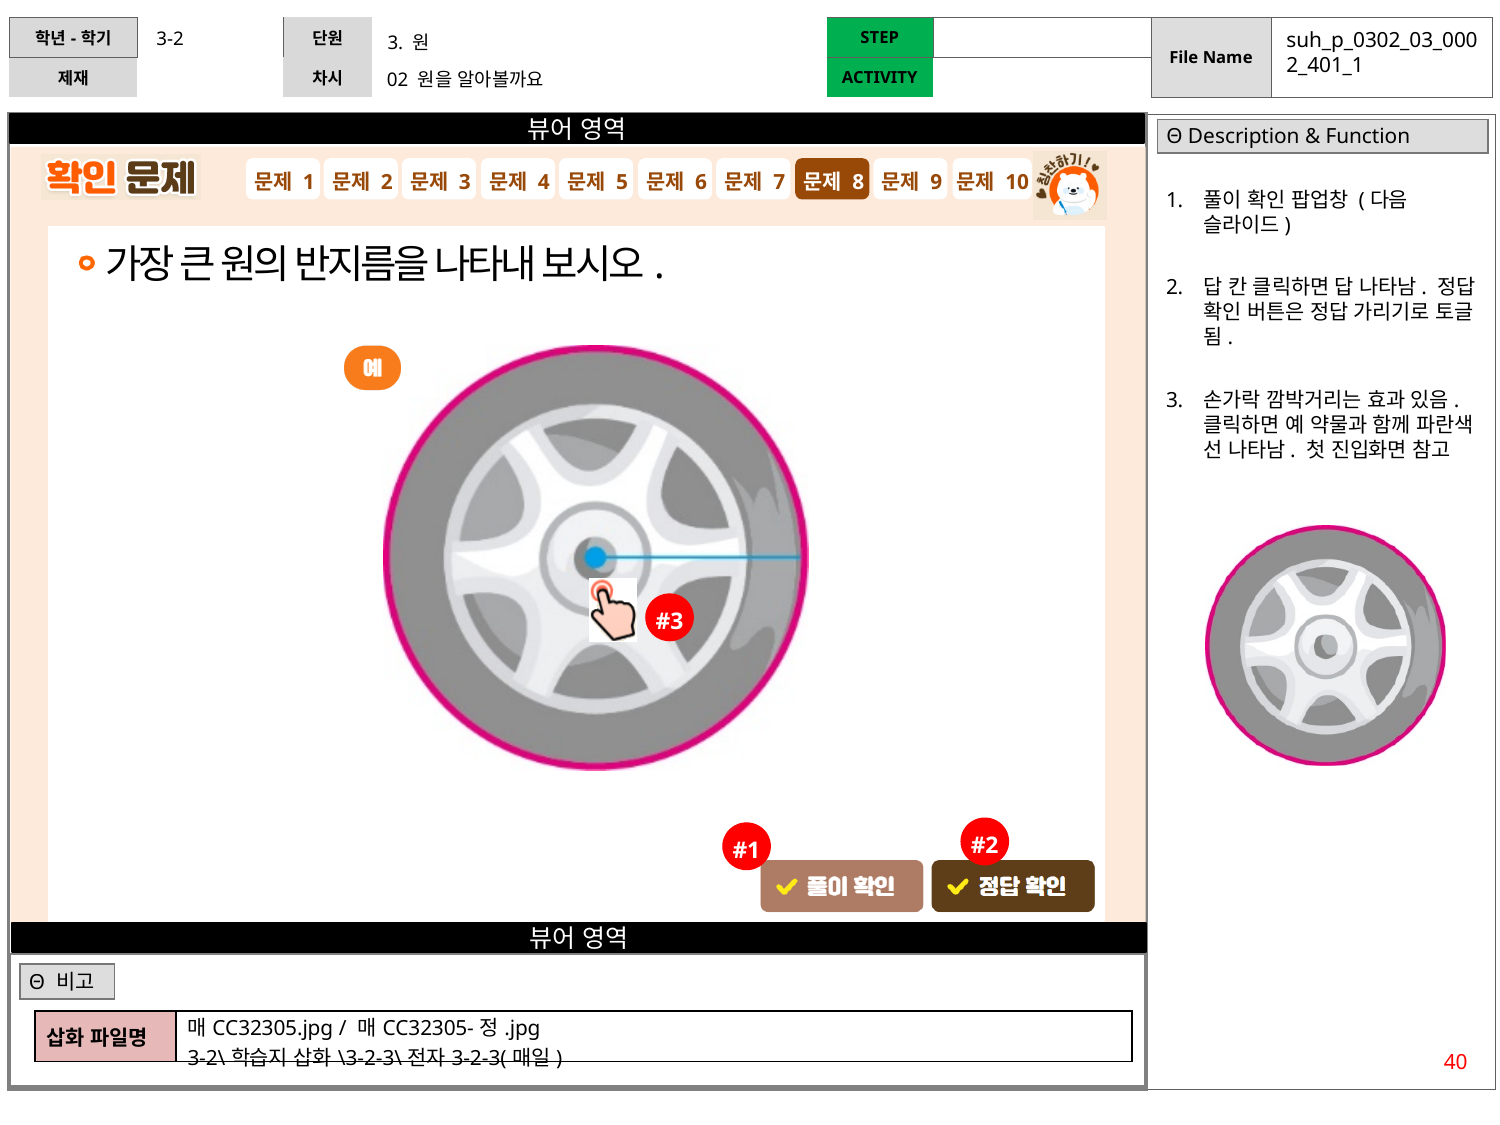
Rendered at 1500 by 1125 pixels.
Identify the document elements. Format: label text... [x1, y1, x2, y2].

text_box 문제 4 [474, 148, 552, 202]
text_box suh_p_0302_03_0002_401_1 [1271, 18, 1500, 84]
text_box 문제 10 [977, 148, 1052, 202]
picture [342, 343, 810, 772]
text_box 문제 6 [631, 148, 709, 202]
picture [930, 857, 1097, 913]
text_box 3. 원 [372, 23, 828, 48]
table_header 삽화 파일명 [36, 1012, 175, 1061]
text_box #2 [958, 815, 1012, 856]
text_box 풀이 확인 팝업창 (다음 슬라이드) 답 칸 클릭하면 답 나타남. 정답 확인 버튼은 정답 가리기로 토글 됨. 손가락 깜박거리는 효과 있음. 클릭하면 예 약물과 함께 파란색 선 나타남. 첫 진입화면 참고 [1151, 179, 1500, 469]
picture [76, 252, 96, 274]
text_box 02 원을 알아볼까요 [372, 60, 821, 96]
text_box 가장 큰 원의 반지름을 나타내 보시오. [90, 231, 1134, 294]
text_box 문제 5 [552, 148, 631, 202]
picture [41, 154, 201, 200]
picture [1205, 525, 1446, 767]
picture [1033, 151, 1107, 220]
picture [758, 857, 925, 914]
text_box #1 [720, 820, 773, 873]
table_header Θ Description & Function [1158, 120, 1487, 152]
text_box 문제 9 [898, 148, 977, 202]
text_box 3-2 [141, 18, 284, 55]
text_box 문제 7 [709, 148, 819, 202]
text_box 문제 3 [395, 148, 474, 202]
text_box 문제 2 [349, 148, 395, 202]
table_header 매CC32305.jpg / 매CC32305-정.jpg 3-2\학습지 삽화\3-2-3\전자3-2-3(매일) [177, 1012, 1131, 1061]
text_box 문제 8 [819, 148, 898, 202]
text_box 문제 1 [239, 148, 349, 202]
